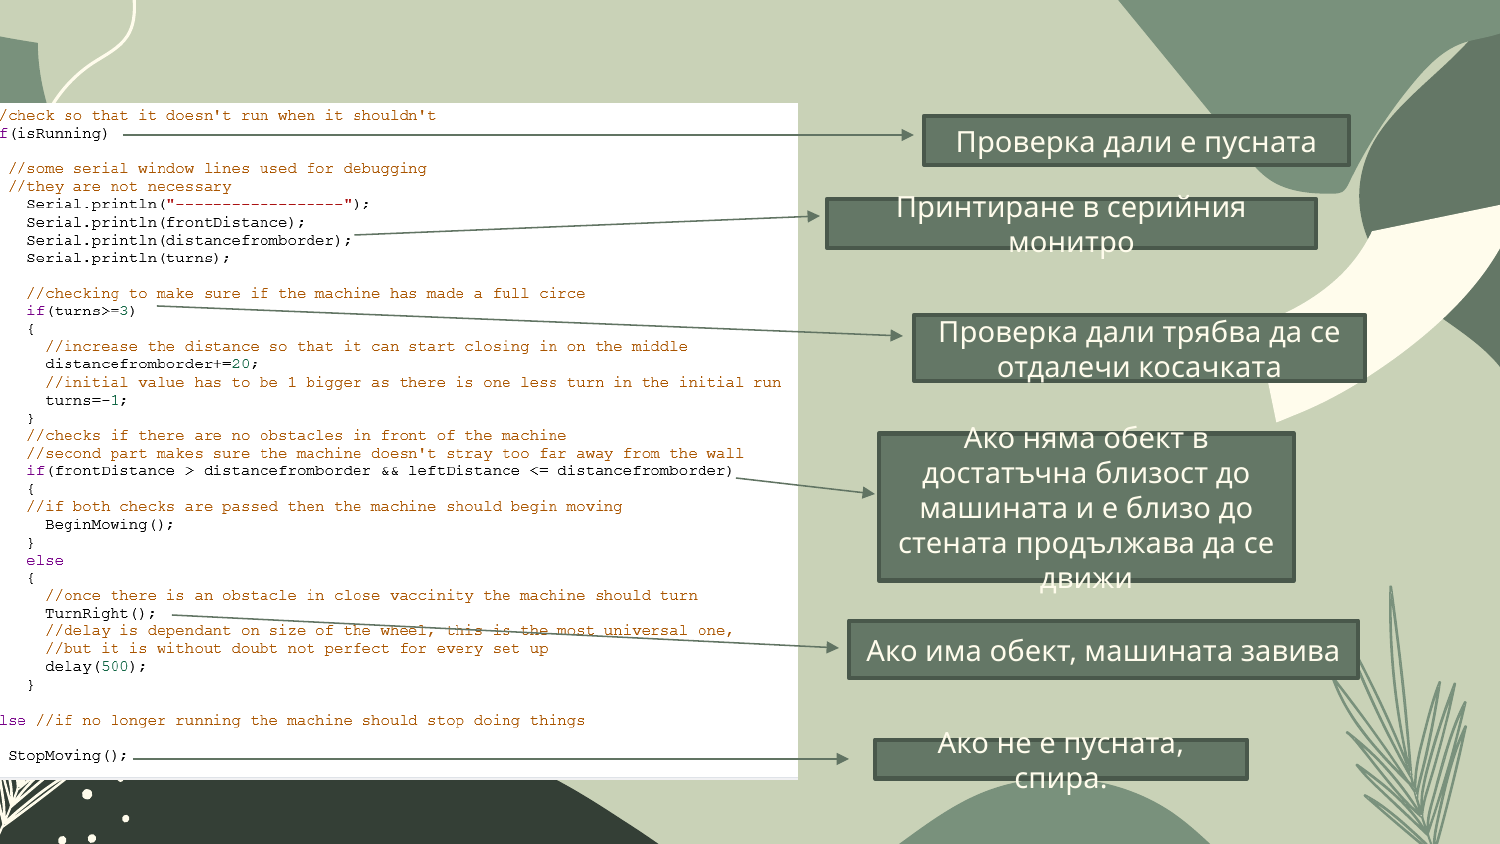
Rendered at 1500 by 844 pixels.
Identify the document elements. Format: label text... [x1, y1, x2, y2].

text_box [354, 215, 821, 236]
text_box Принтиране в серийния монитро [825, 197, 1318, 250]
text_box Проверка дали е пусната [922, 114, 1351, 167]
text_box Ако има обект, машината завива [847, 619, 1360, 680]
text_box Ако не е пусната, спира. [873, 738, 1249, 781]
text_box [171, 614, 840, 649]
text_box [735, 477, 876, 495]
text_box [156, 305, 904, 337]
text_box Проверка дали трябва да се отдалечи косачката [912, 313, 1367, 383]
text_box Ако няма обект в достатъчна близост до машината и е близо до стената продължава да се движи [877, 431, 1296, 583]
picture [0, 103, 799, 780]
